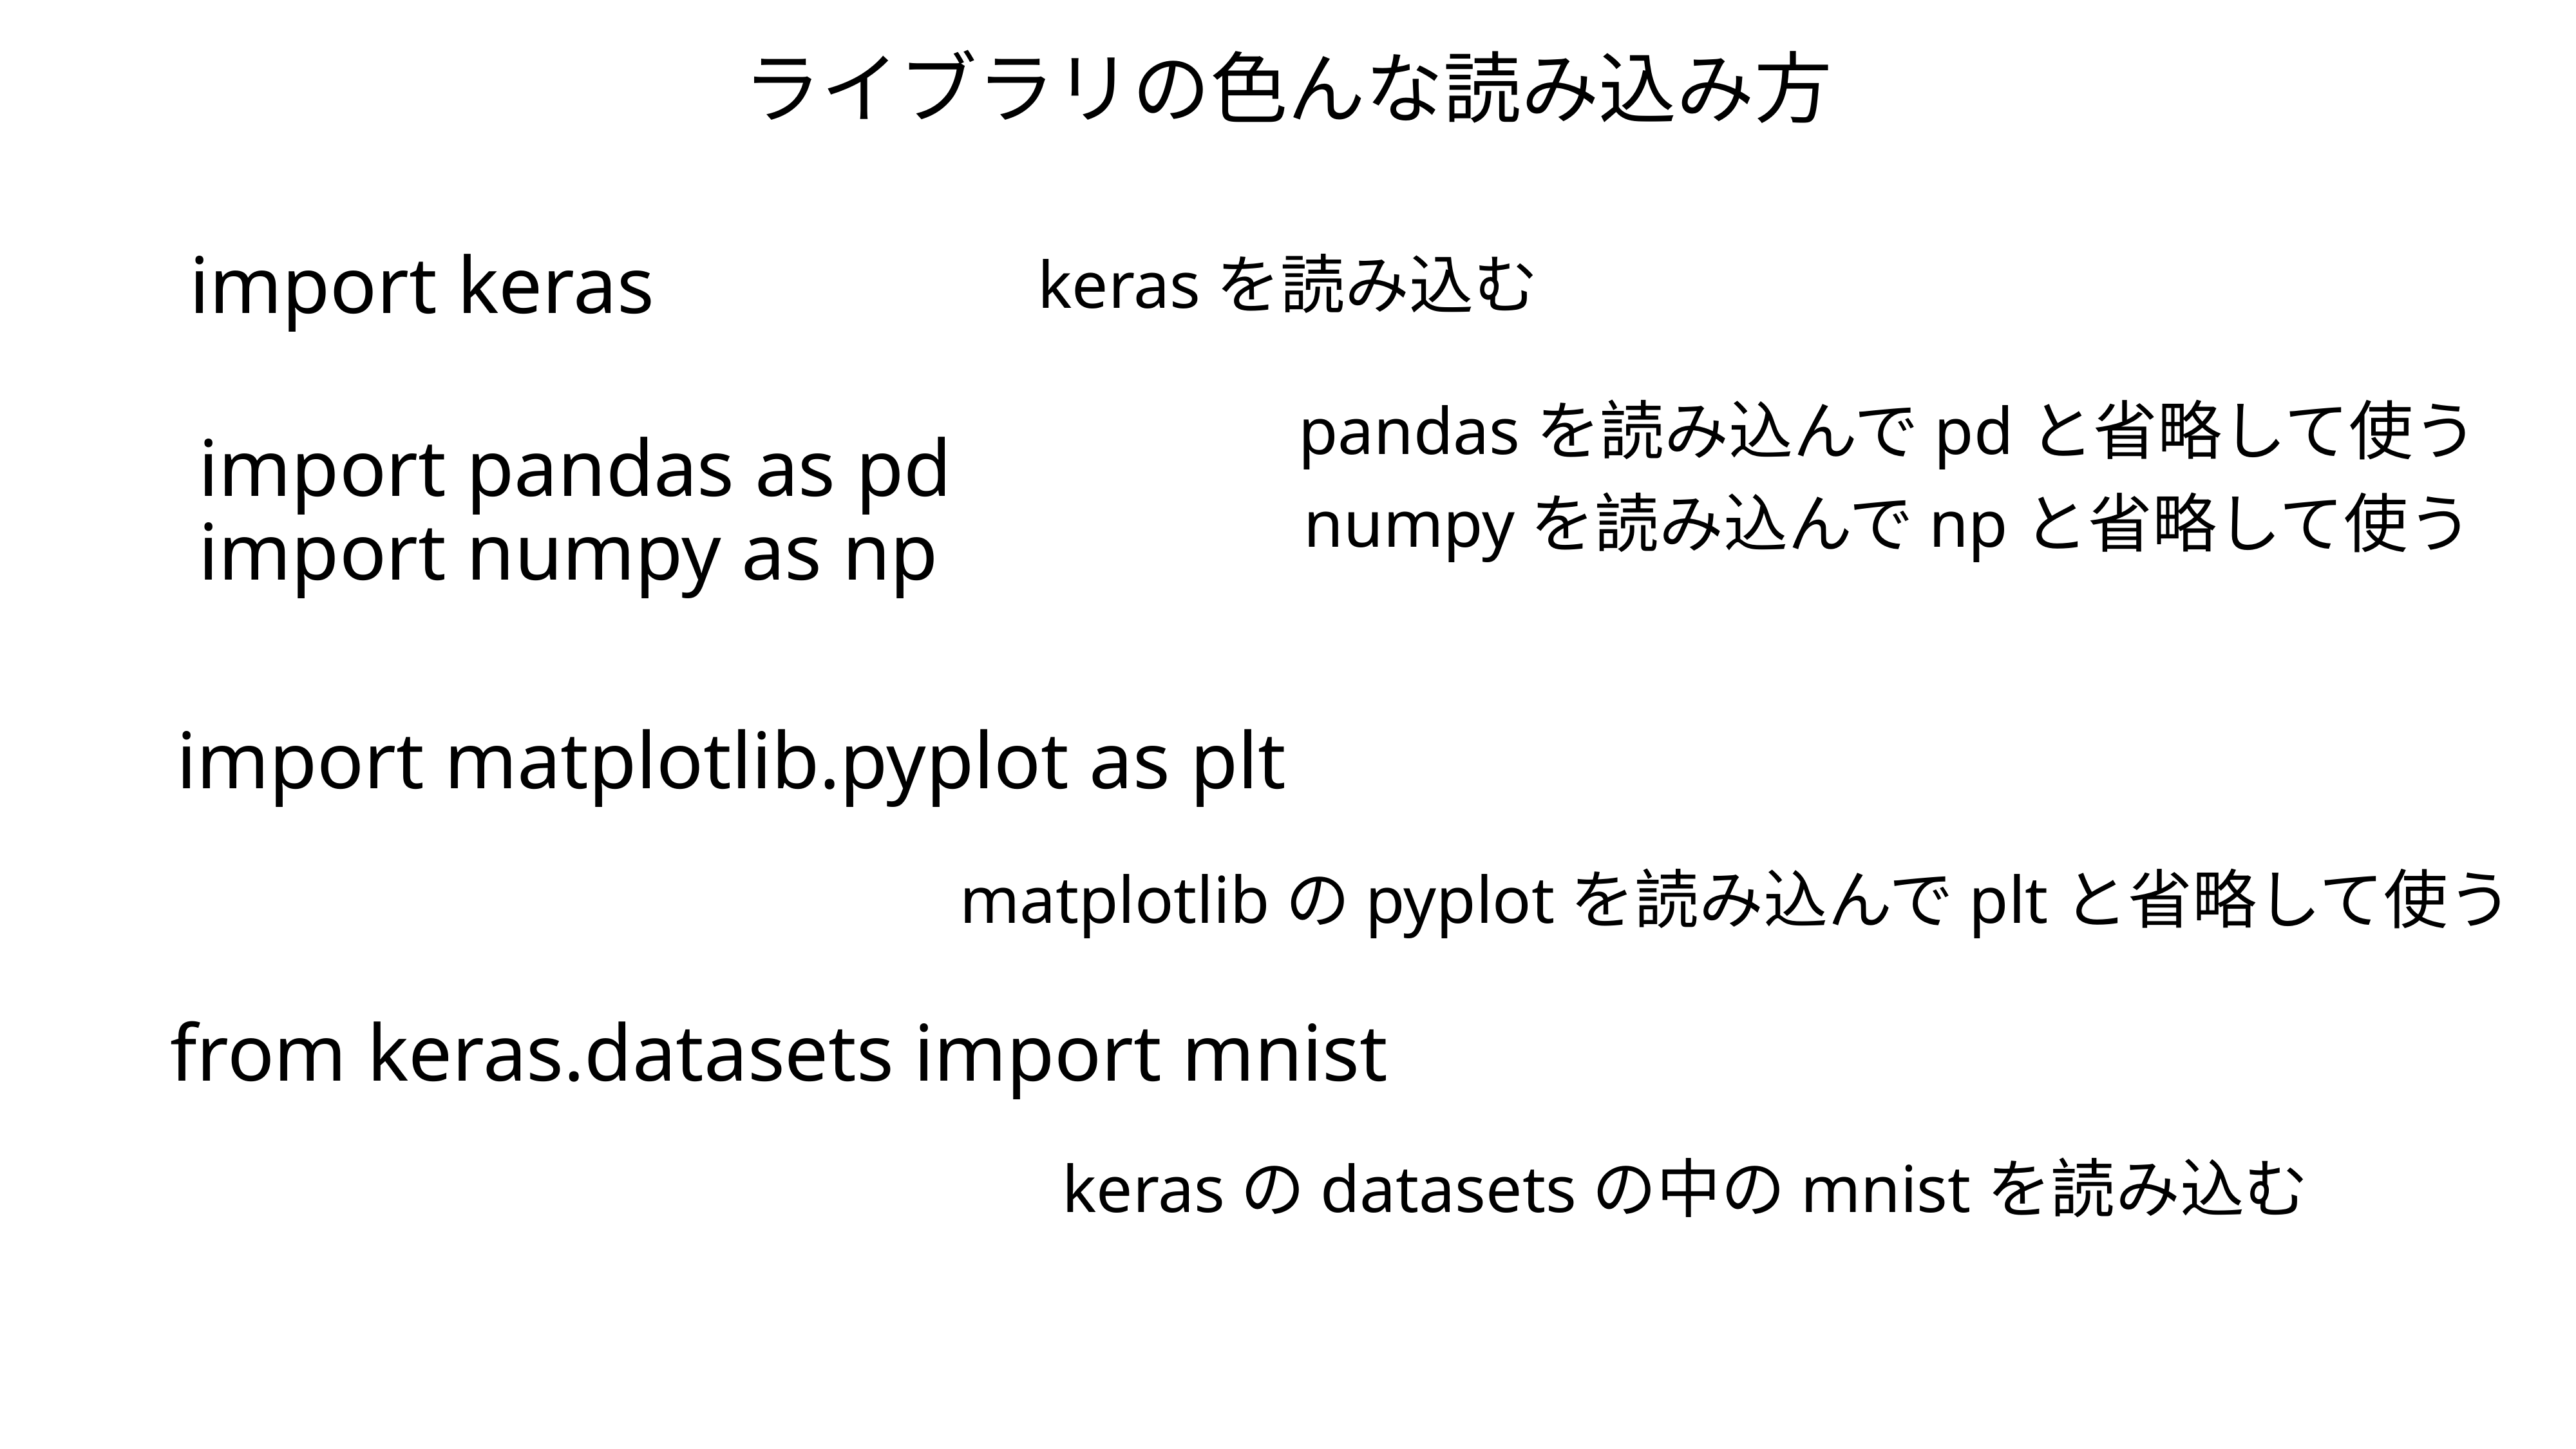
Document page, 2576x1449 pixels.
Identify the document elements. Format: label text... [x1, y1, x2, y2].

text_box kerasを読み込む [1032, 247, 1544, 328]
text_box import pandas as pd import numpy as np [193, 423, 958, 603]
text_box pandasを読み込んでpdと省略して使う [1293, 393, 2484, 473]
text_box kerasのdatasetsの中のmnistを読み込む [1056, 1151, 2315, 1231]
text_box matplotlibのpyplotを読み込んでpltと省略して使う [954, 862, 2518, 943]
text_box from keras.datasets import mnist [164, 1009, 1394, 1104]
text_box import matplotlib.pyplot as plt [171, 716, 1293, 811]
text_box ライブラリの色んな読み込み方 [738, 44, 1838, 139]
text_box import keras [184, 241, 660, 336]
text_box numpyを読み込んでnpと省略して使う [1298, 486, 2478, 567]
